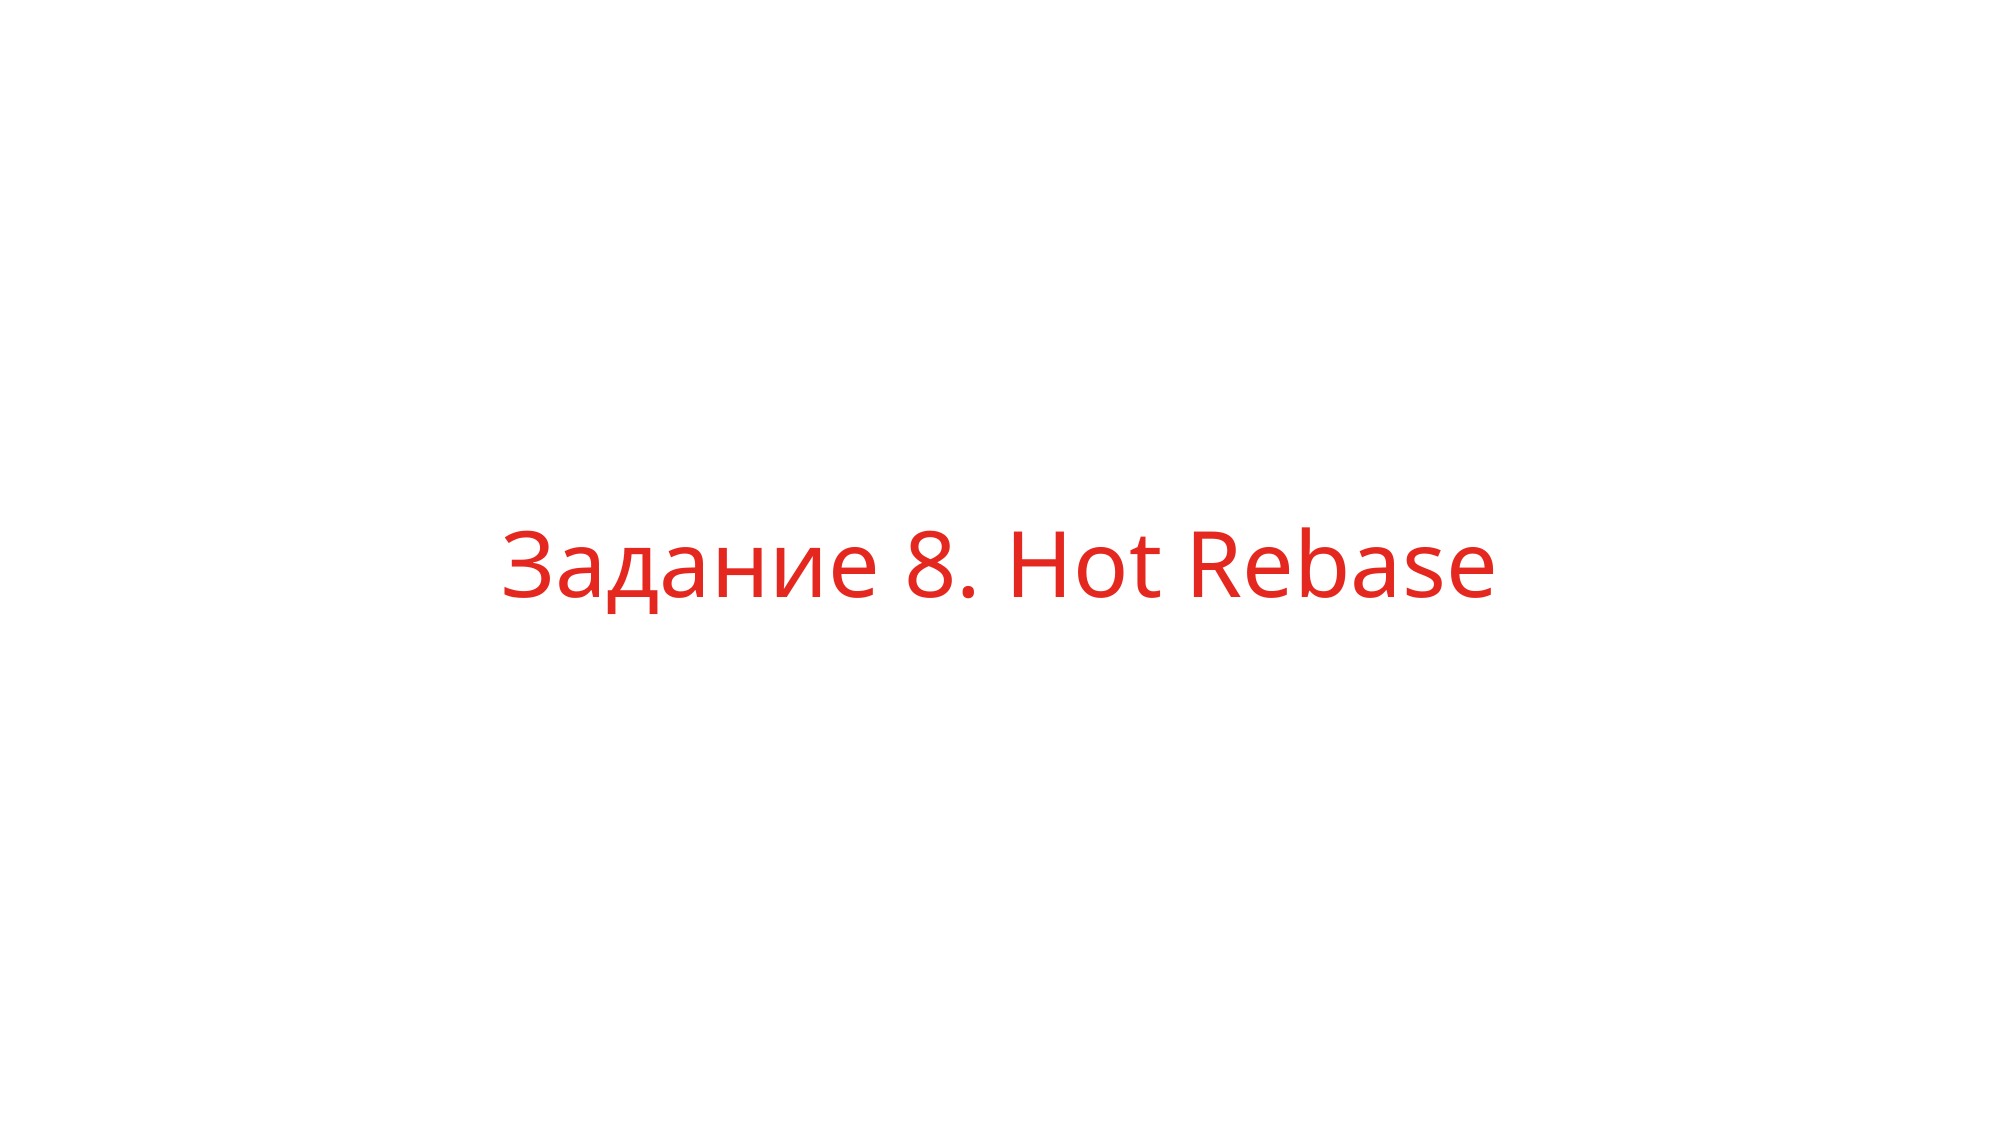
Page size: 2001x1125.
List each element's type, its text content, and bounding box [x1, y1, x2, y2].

title Задание 8. Hot Rebase [208, 290, 1792, 847]
